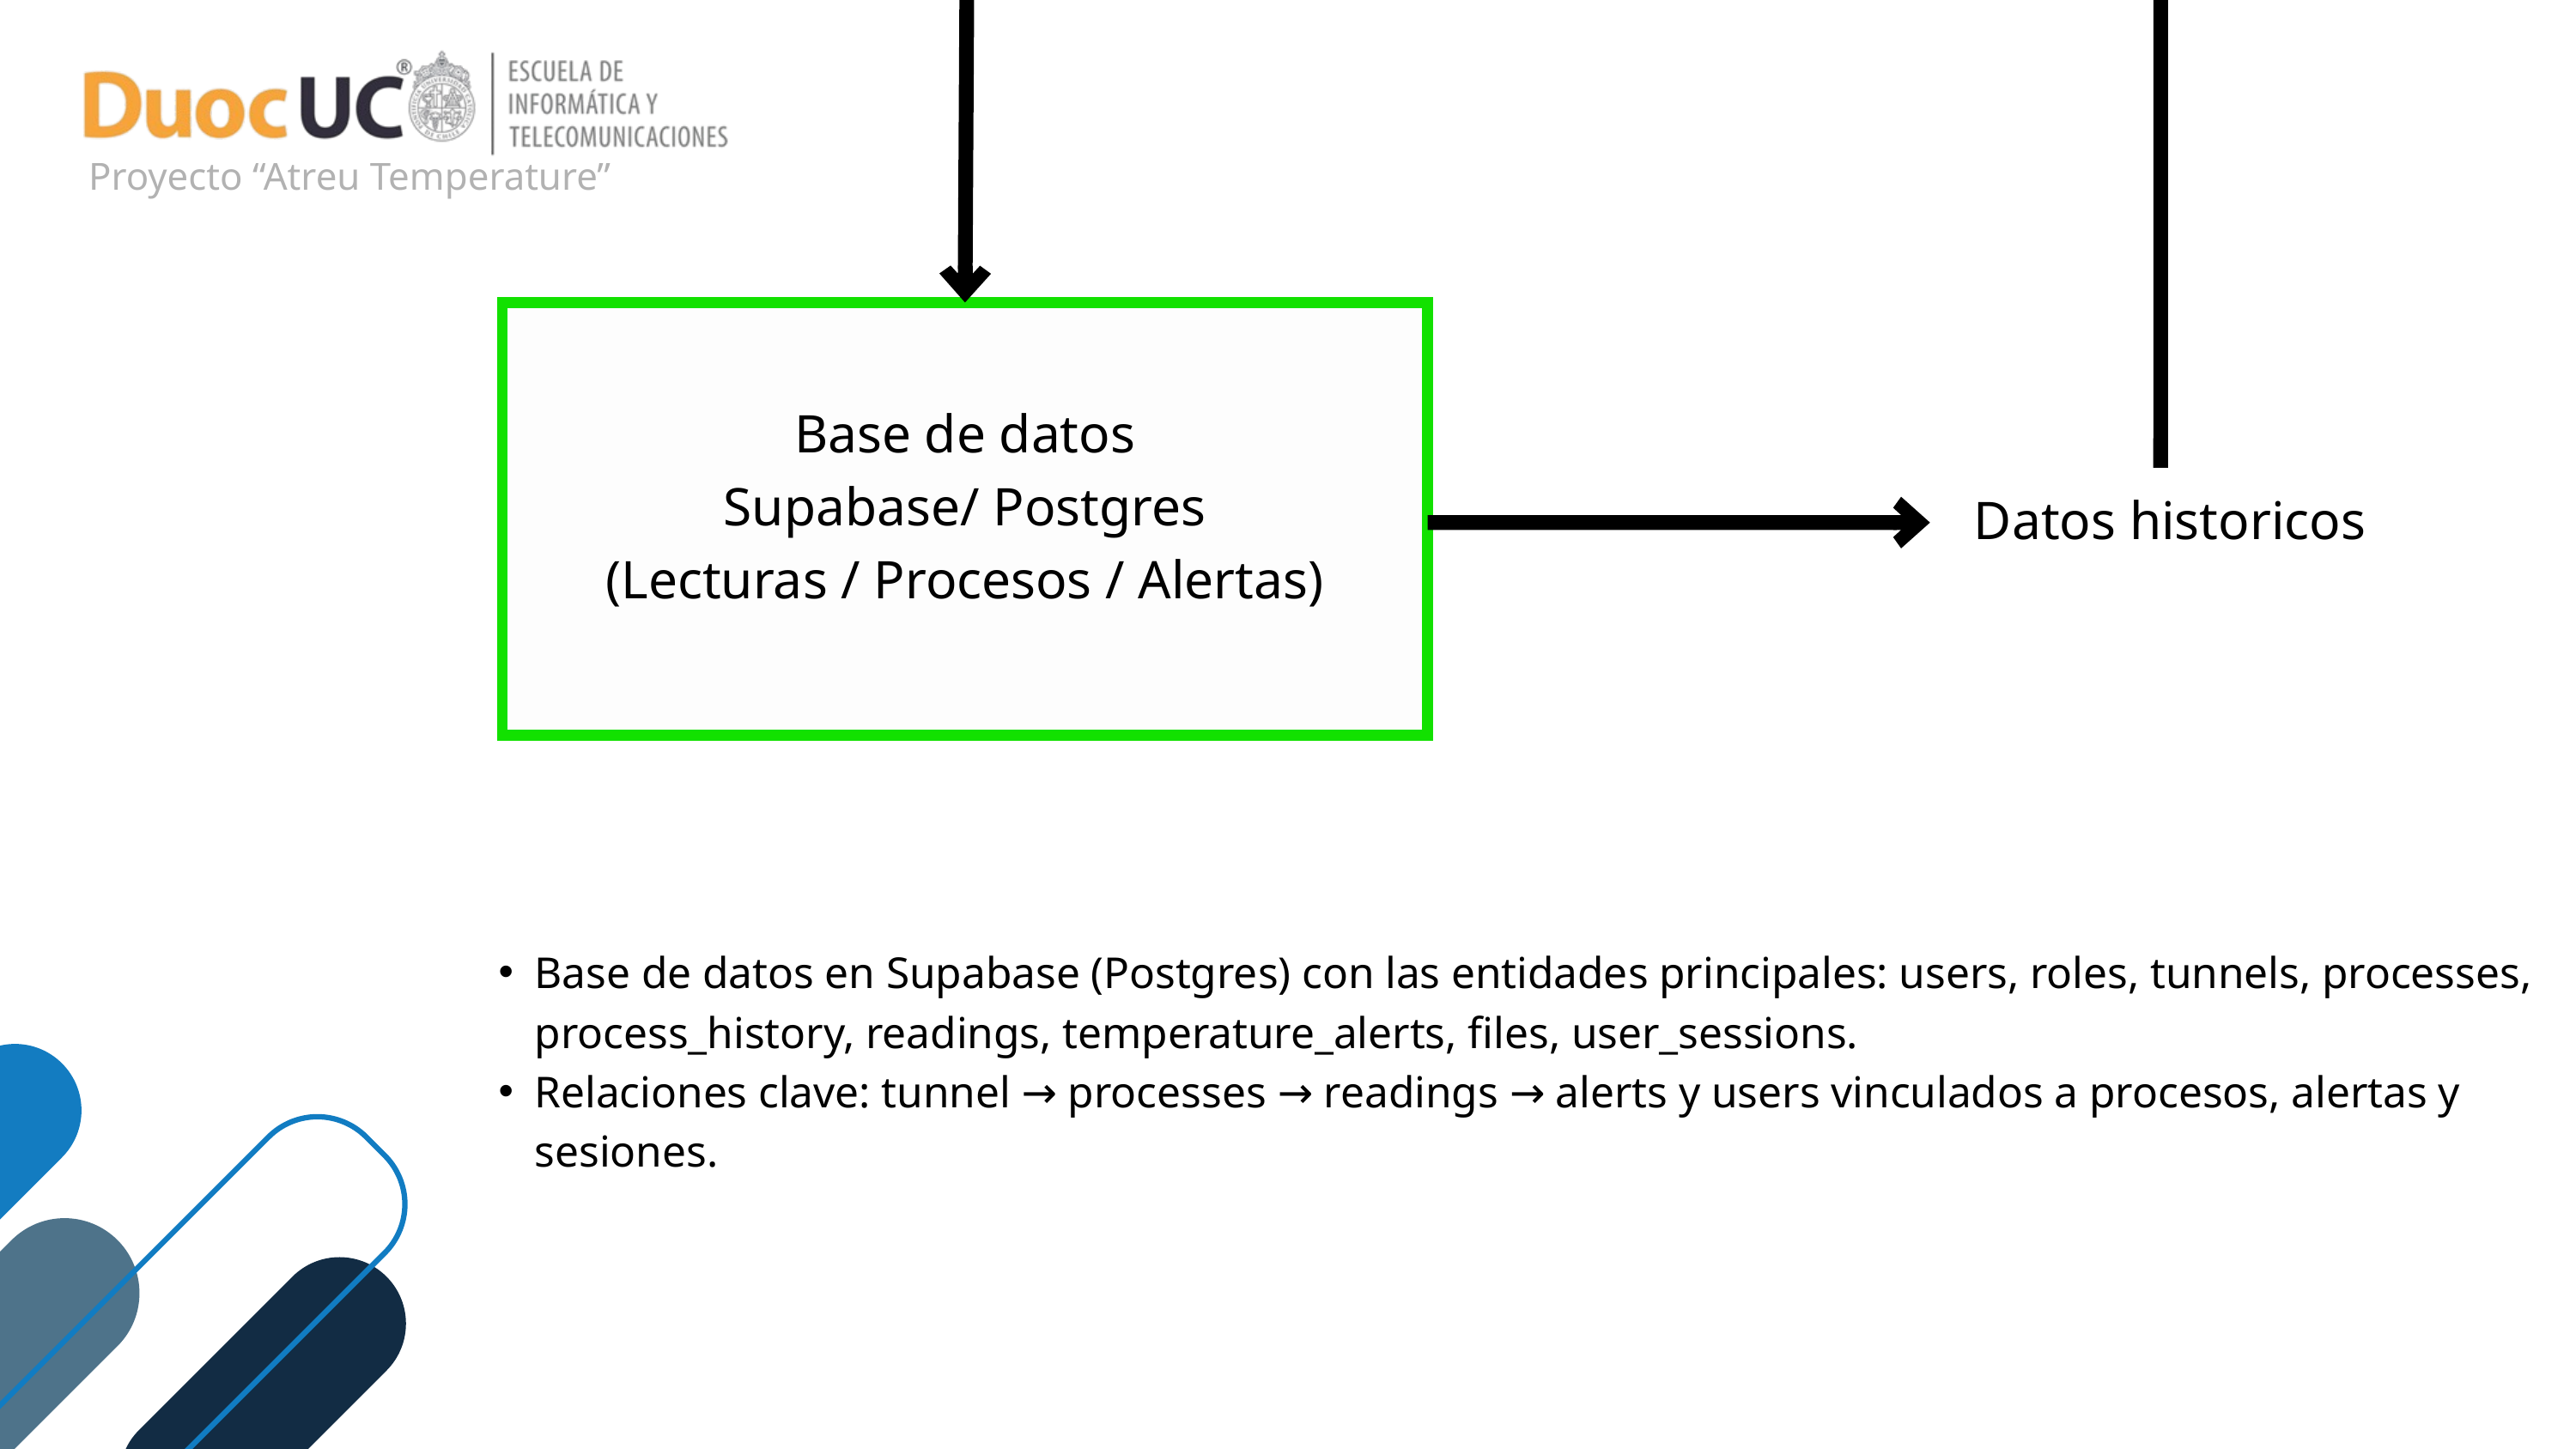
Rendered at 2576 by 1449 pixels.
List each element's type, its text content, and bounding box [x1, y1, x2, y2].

text_box Base de datos en Supabase (Postgres) con las entidades principales: users, roles, tunnels, processes, process_history, readings, temperature_alerts, files, user_sessions. Relaciones clave: tunnel → processes → readings → alerts y users vinculados a procesos, alertas y sesiones. [462, 937, 2576, 1176]
text_box Datos historicos [1848, 476, 2492, 550]
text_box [0, 40, 764, 197]
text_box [0, 1016, 434, 1449]
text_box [501, 302, 1428, 736]
